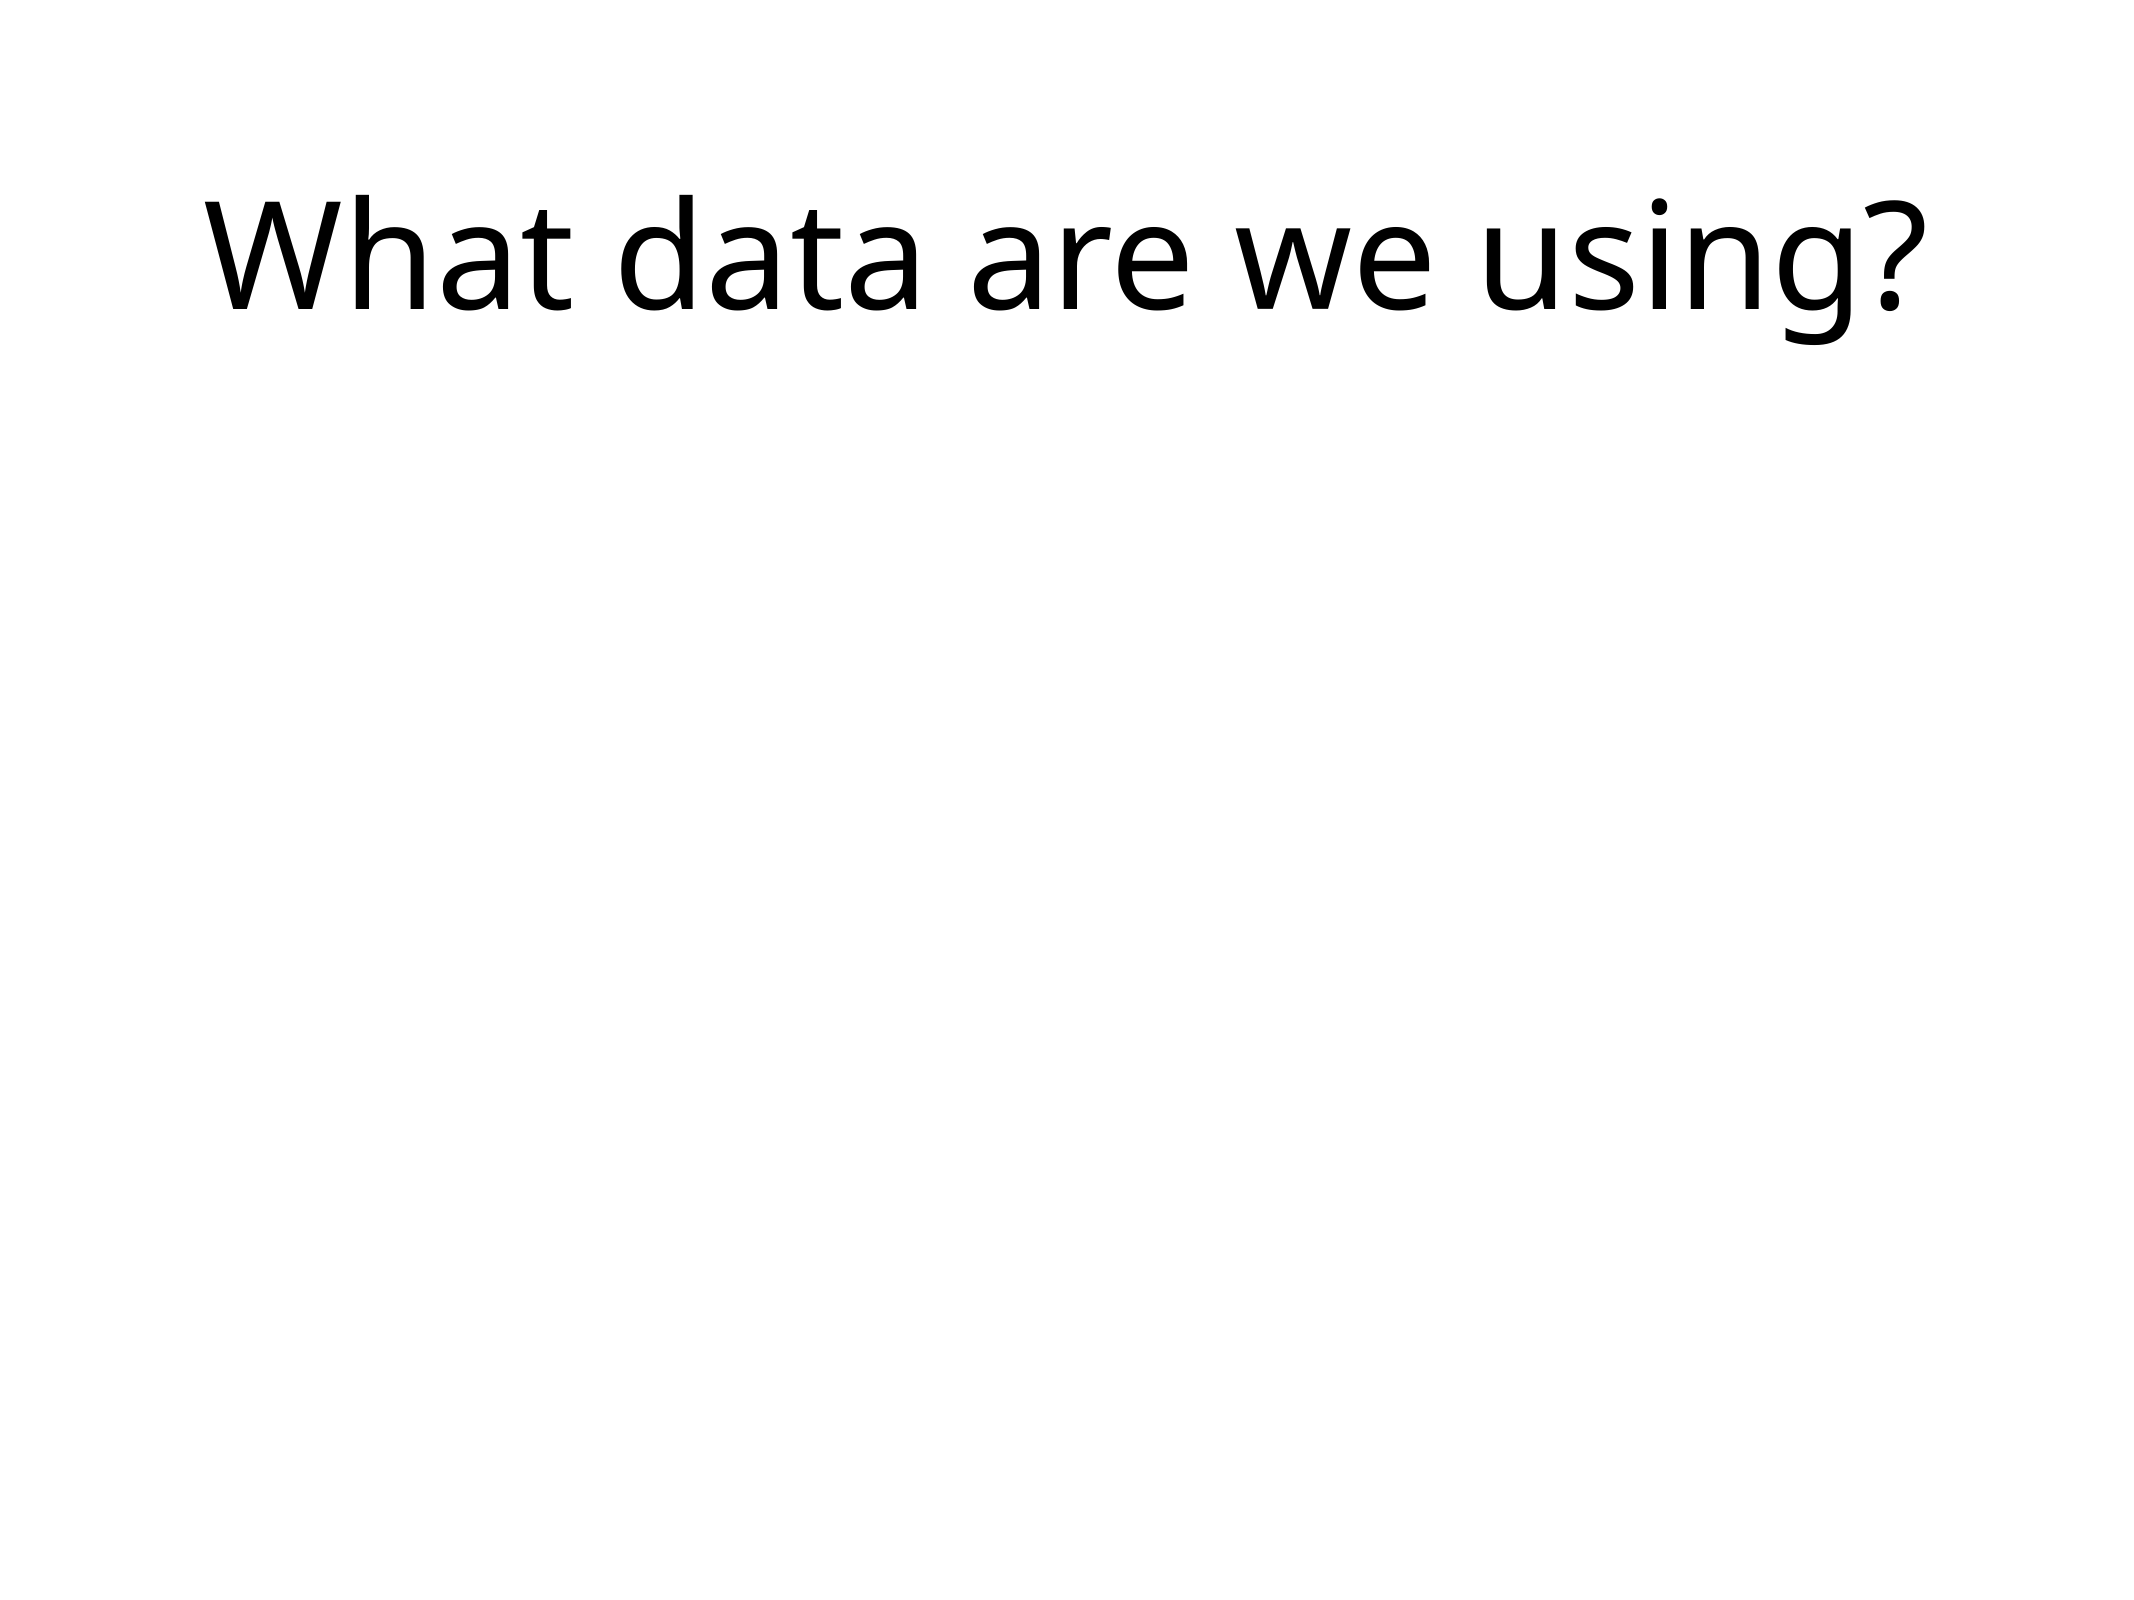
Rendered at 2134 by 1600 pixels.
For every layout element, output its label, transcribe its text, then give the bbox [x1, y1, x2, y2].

title What data are we using? [155, 72, 1978, 428]
